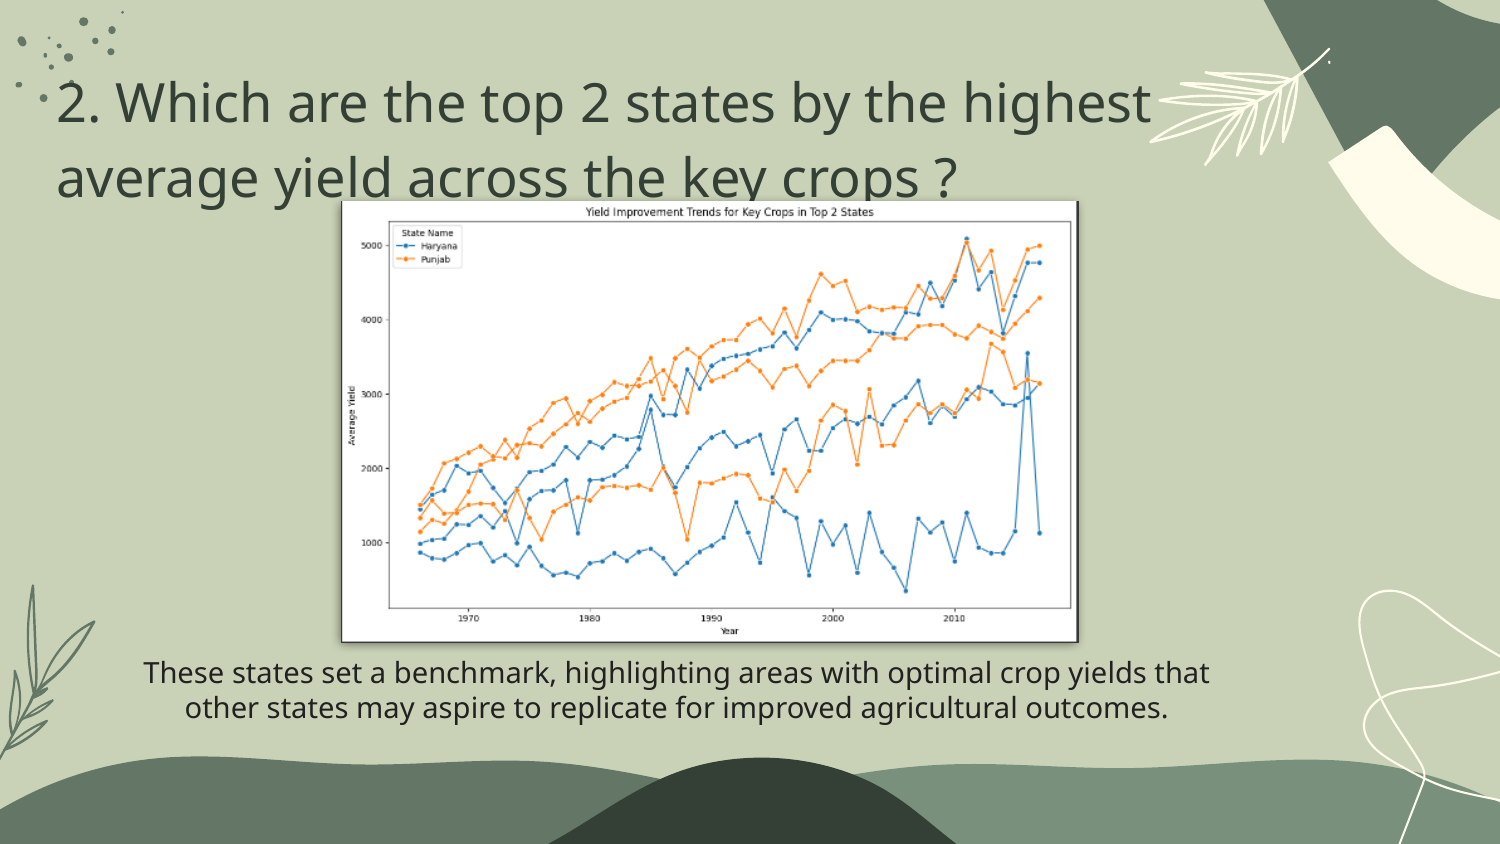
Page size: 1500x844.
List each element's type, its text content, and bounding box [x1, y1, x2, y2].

title 2. Which are the top 2 states by the highest average yield across the key crops ? [41, 43, 1308, 138]
picture [340, 201, 1079, 643]
subtitle These states set a benchmark, highlighting areas with optimal crop yields that other states may aspire to replicate for improved agricultural outcomes. [114, 638, 1240, 787]
